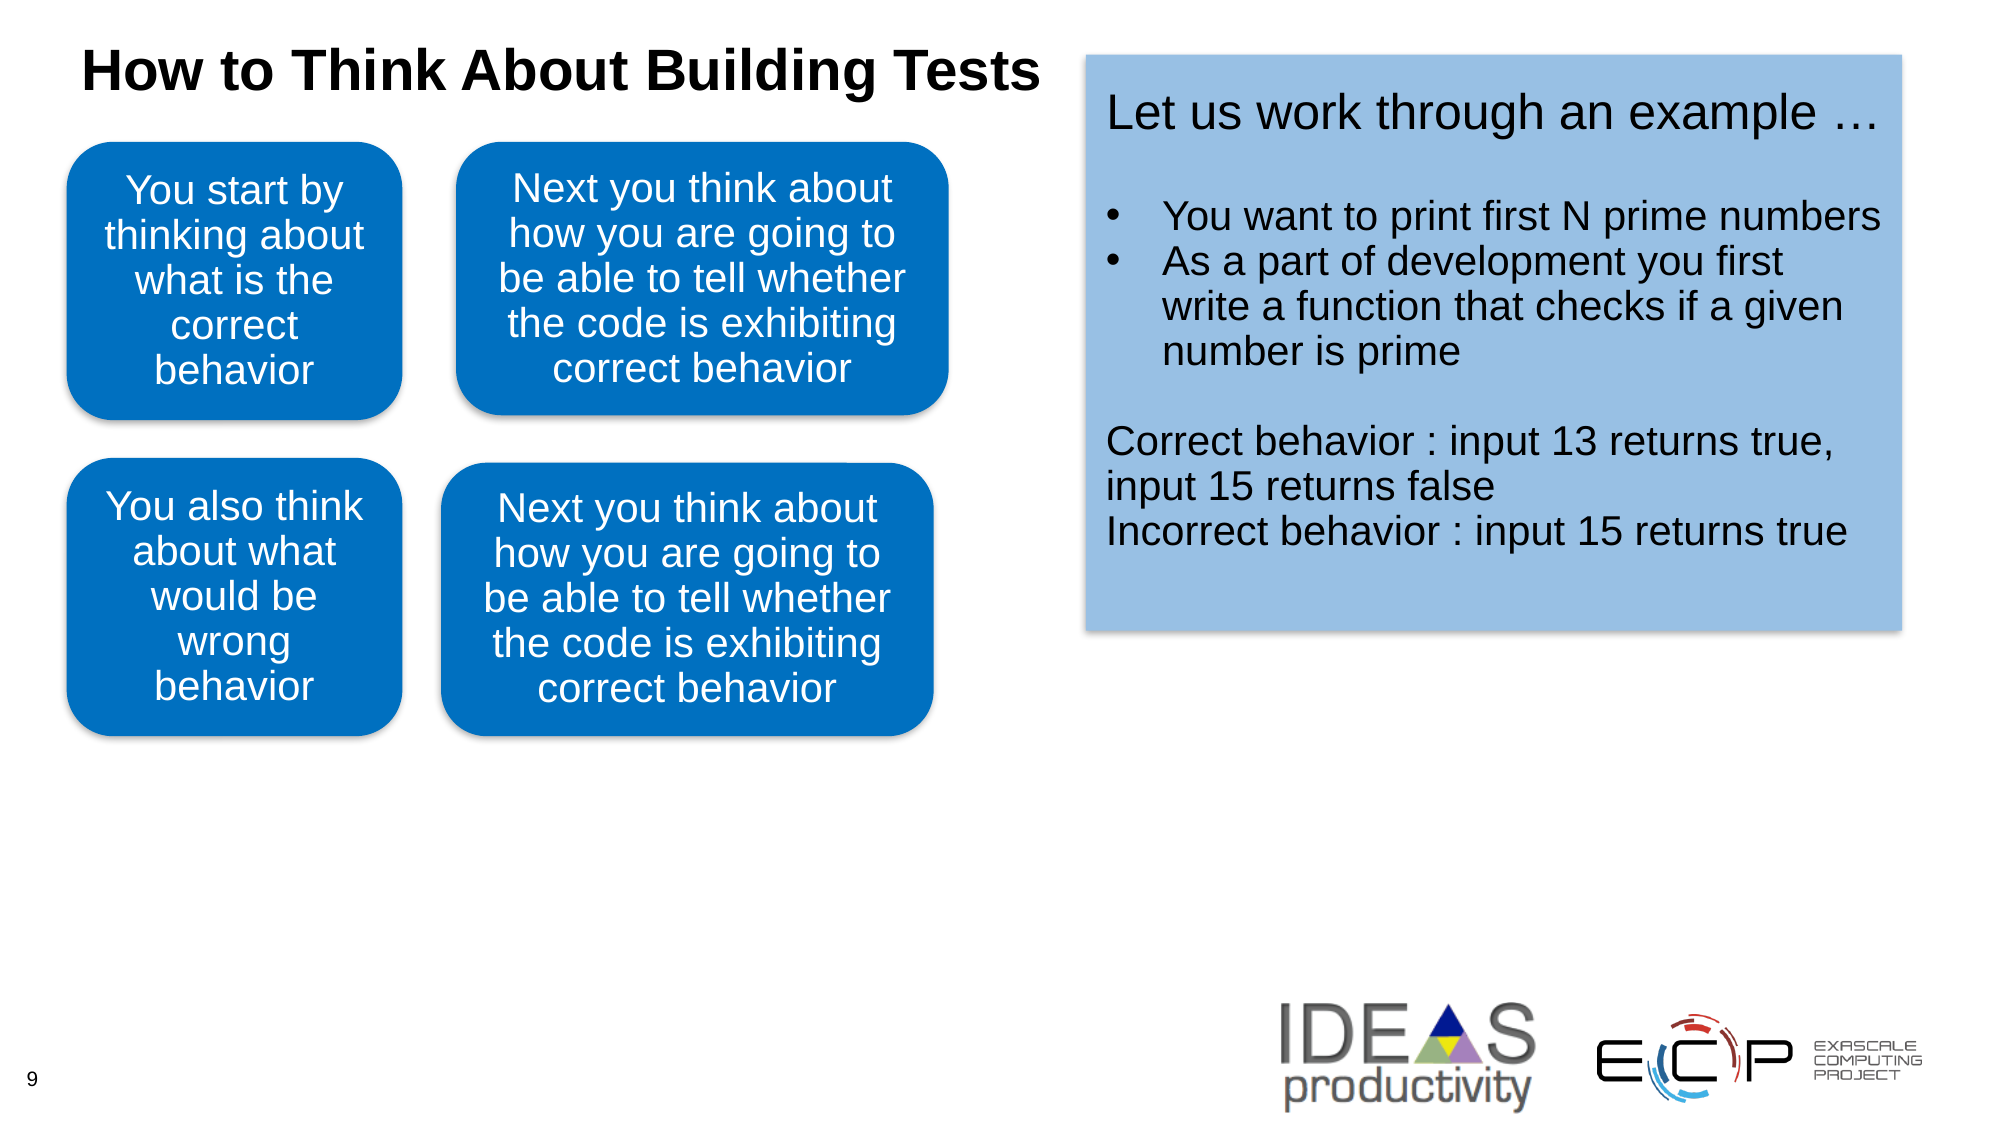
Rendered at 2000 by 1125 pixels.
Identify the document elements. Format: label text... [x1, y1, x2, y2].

text_box Let us work through an example … You want to print first N prime numbers As a part of development you first write a function that checks if a given number is prime Correct behavior : input 13 returns true, input 15 returns false Incorrect behavior : input 15 returns true [1085, 54, 1903, 631]
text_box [66, 141, 949, 737]
title How to Think About Building Tests [66, 35, 1933, 186]
picture [1597, 1014, 1922, 1103]
picture [1280, 1002, 1537, 1114]
